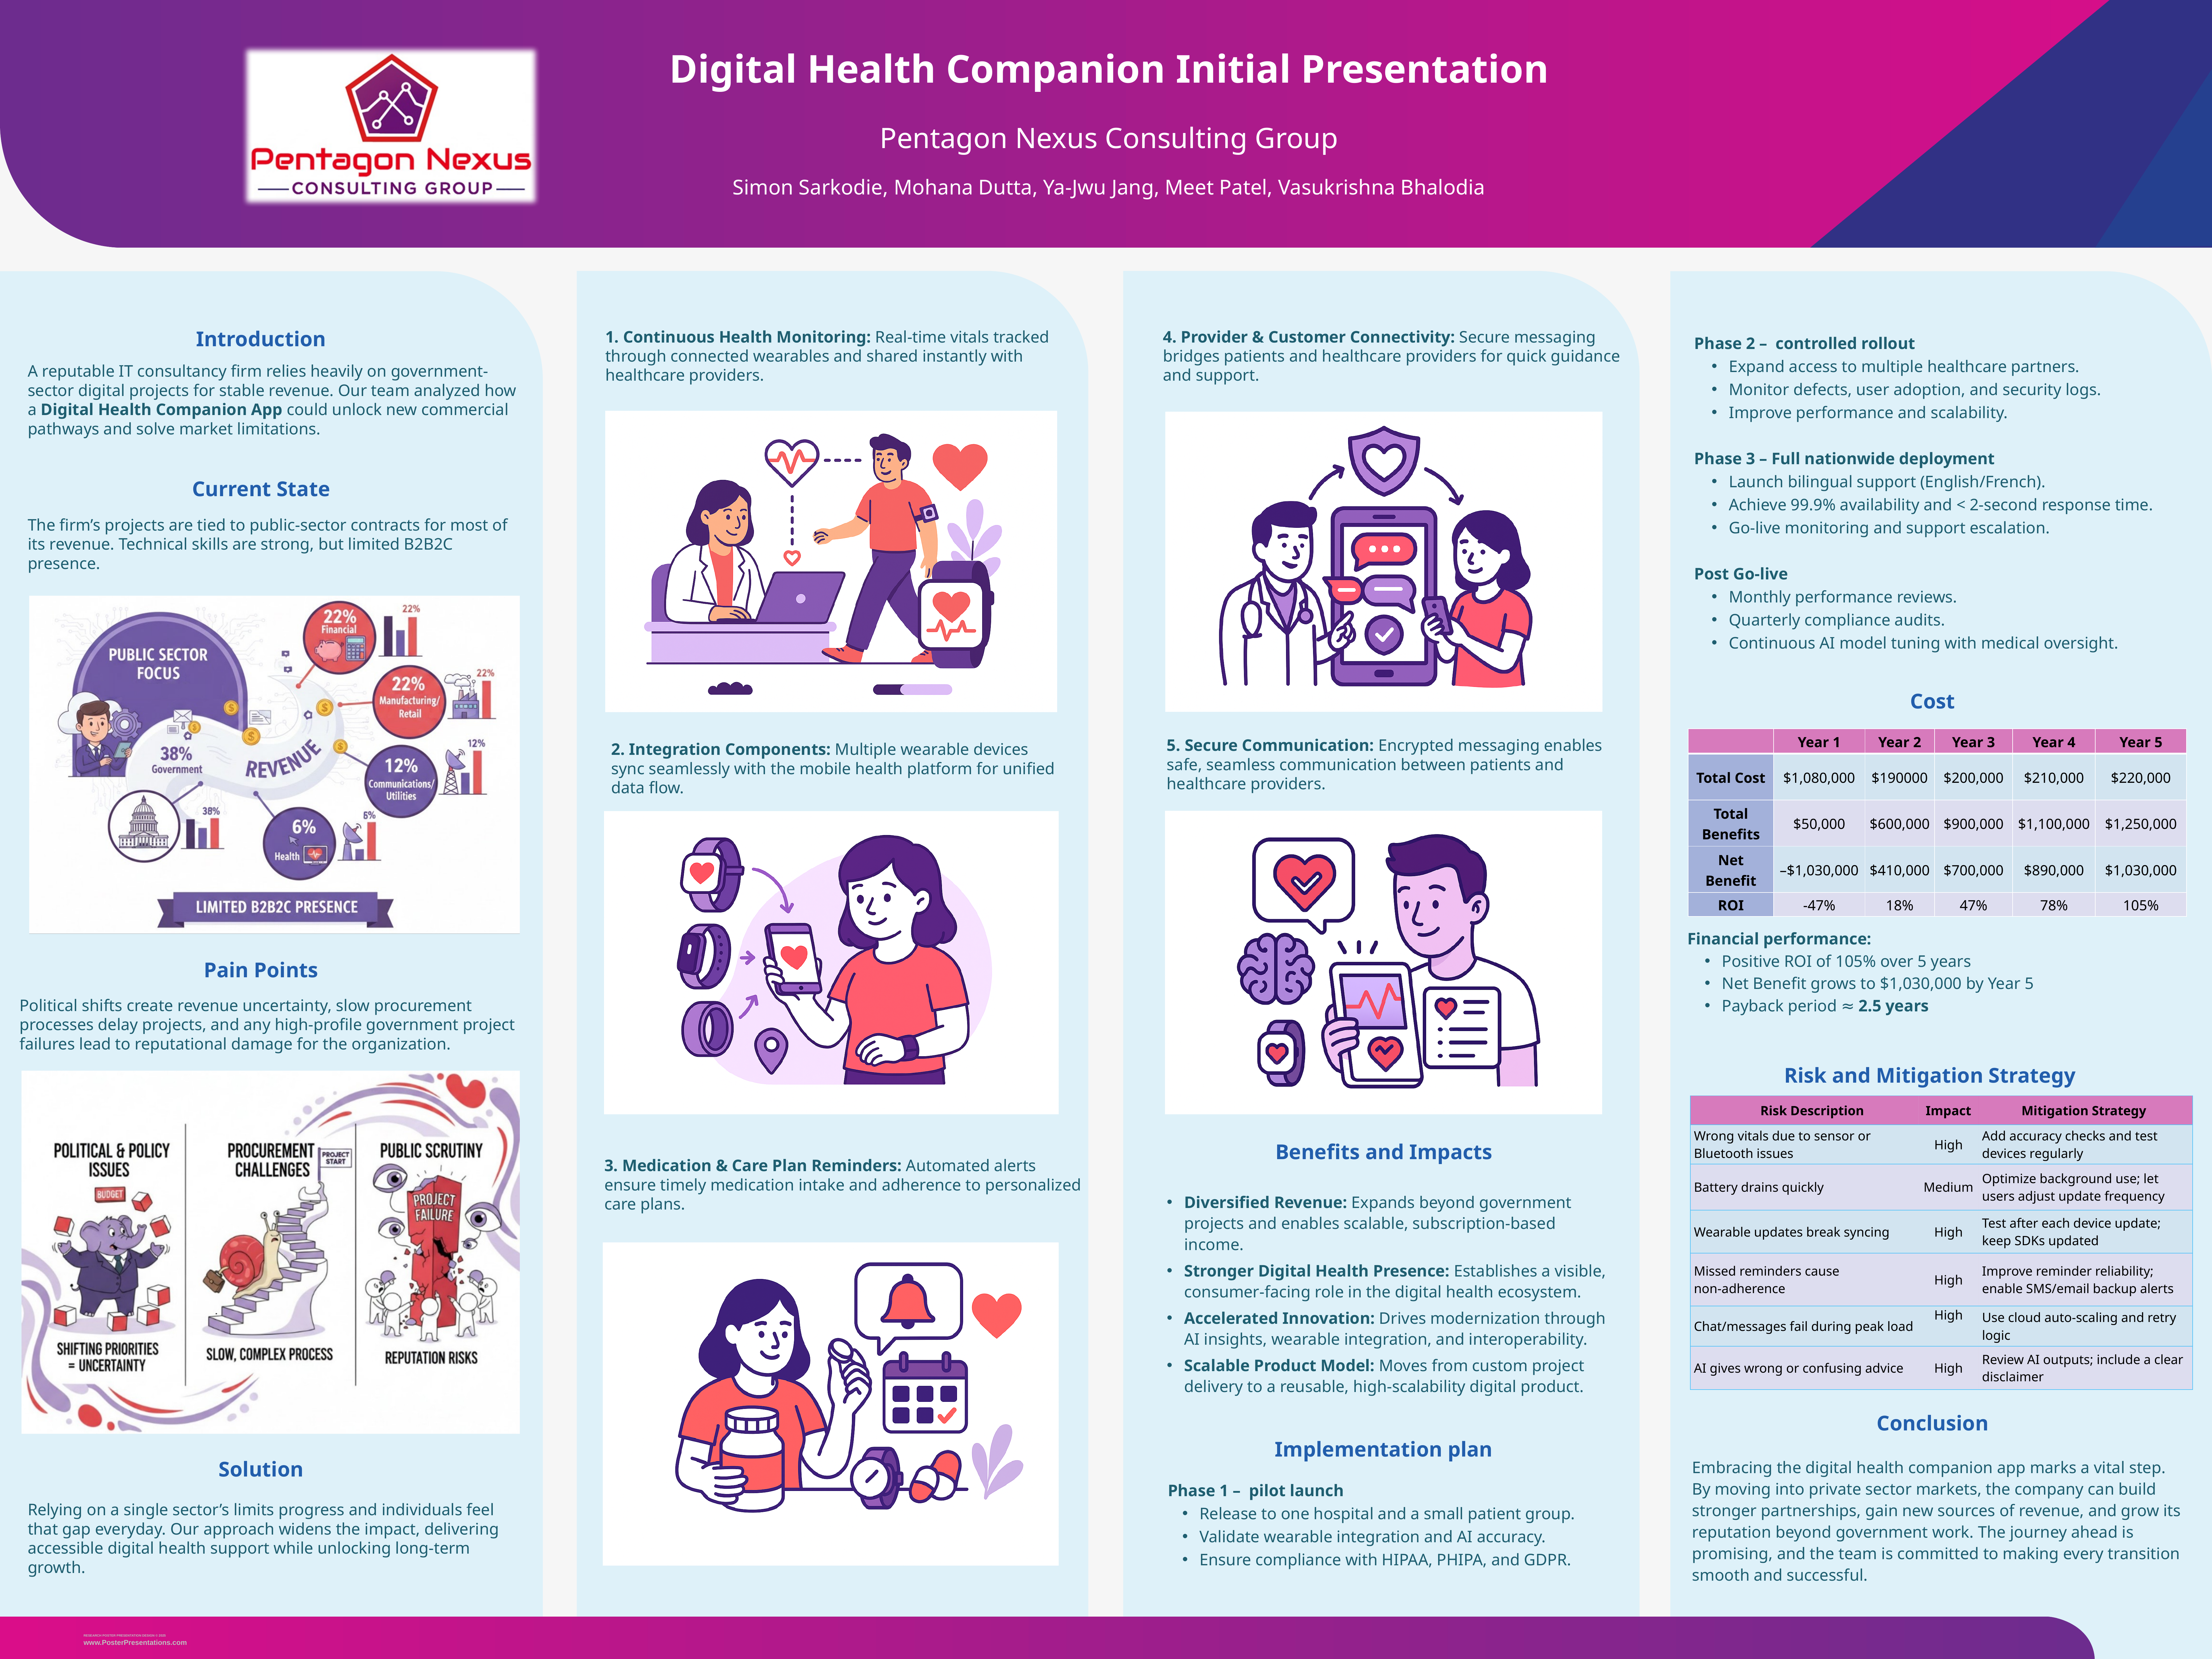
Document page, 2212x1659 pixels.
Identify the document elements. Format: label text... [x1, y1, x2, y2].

table_cell Net Benefit [1688, 846, 1773, 892]
table_cell Wrong vitals due to sensor or Bluetooth issues [1691, 1125, 1919, 1164]
table_cell Review AI outputs; include a clear disclaimer [1979, 1347, 2192, 1389]
list Cost [1674, 683, 2191, 718]
table_cell ROI [1688, 893, 1773, 916]
picture [1165, 412, 1602, 712]
table_cell $220,000 [2096, 755, 2186, 800]
table_cell $200,000 [1935, 755, 2012, 800]
picture [29, 596, 520, 934]
text_box 5. Secure Communication: Encrypted messaging enables safe, seamless communication between patients and healthcare providers. [1155, 724, 1631, 804]
table_cell Add accuracy checks and test devices regularly [1979, 1125, 2192, 1164]
list Pain Points [2, 952, 520, 986]
table_header Year 4 [2013, 729, 2095, 753]
text_box Phase 2 – controlled rollout Expand access to multiple healthcare partners. Monitor defects, user adoption, and security logs. Improve performance and scalability. Phase 3 – Full nationwide deployment Launch bilingual support (English/French). Achieve 99.9% availability and < 2-second response time. Go-live monitoring and support escalation. Post Go-live Monthly performance reviews. Quarterly compliance audits. Continuous AI model tuning with medical oversight. [1683, 321, 2200, 664]
table_cell Total Benefits [1688, 800, 1773, 846]
picture [605, 411, 1057, 712]
text_box 4. Provider & Customer Connectivity: Secure messaging bridges patients and healthcare providers for quick guidance and support. [1151, 315, 1646, 419]
table_cell High [1919, 1306, 1979, 1346]
table_cell 105% [2096, 893, 2186, 916]
table_cell –$1,030,000 [1774, 846, 1865, 892]
table_cell Optimize background use; let users adjust update frequency [1979, 1164, 2192, 1210]
table_cell High [1919, 1347, 1979, 1389]
table_cell High [1919, 1210, 1979, 1253]
table_cell $1,080,000 [1774, 755, 1865, 800]
table_header Mitigation Strategy [1979, 1096, 2192, 1124]
table_cell $190000 [1865, 755, 1934, 800]
table_cell 47% [1935, 893, 2012, 916]
table_cell $890,000 [2013, 846, 2095, 892]
table_header Year 2 [1865, 729, 1934, 753]
table_cell $410,000 [1865, 846, 1934, 892]
list 2. Integration Components: Multiple wearable devices sync seamlessly with the mobile health platform for unified data flow. [600, 728, 1075, 809]
text_box 3. Medication & Care Plan Reminders: Automated alerts ensure timely medication intake and adherence to personalized care plans. [593, 1144, 1098, 1248]
picture [603, 1242, 1059, 1566]
picture [1165, 811, 1602, 1114]
table_header Year 3 [1935, 729, 2012, 753]
table_cell $900,000 [1935, 800, 2012, 846]
list Implementation plan [1128, 1432, 1645, 1466]
table_cell Medium [1919, 1164, 1979, 1210]
table_cell -47% [1774, 893, 1865, 916]
list Digital Health Companion Initial Presentation [289, 42, 1929, 93]
picture [22, 1071, 520, 1434]
text_box Relying on a single sector’s limits progress and individuals feel that gap everyday. Our approach widens the impact, delivering accessible digital health support while unlocking long-term growth. [16, 1488, 534, 1588]
list Risk and Mitigation Strategy [1674, 1057, 2191, 1092]
table_cell $50,000 [1774, 800, 1865, 846]
table_cell AI gives wrong or confusing advice [1691, 1347, 1919, 1389]
list A reputable IT consultancy firm relies heavily on government-sector digital projects for stable revenue. Our team analyzed how a Digital Health Companion App could unlock new commercial pathways and solve market limitations. [16, 349, 534, 450]
table_cell 78% [2013, 893, 2095, 916]
list Simon Sarkodie, Mohana Dutta, Ya-Jwu Jang, Meet Patel, Vasukrishna Bhalodia [543, 172, 1929, 201]
table_cell Battery drains quickly [1691, 1164, 1919, 1210]
text_box Financial performance: Positive ROI of 105% over 5 years Net Benefit grows to $1,030,000 by Year 5 Payback period ≈ 2.5 years [1683, 926, 2190, 1017]
table_cell $1,250,000 [2096, 800, 2186, 846]
table_cell Total Cost [1688, 755, 1773, 800]
table_header [1688, 729, 1773, 753]
text_box Solution [2, 1452, 520, 1486]
picture [604, 811, 1059, 1114]
table_cell Use cloud auto-scaling and retry logic [1979, 1306, 2192, 1346]
list Benefits and Impacts [1129, 1134, 1644, 1159]
text_box Current State [2, 471, 520, 505]
table_cell 18% [1865, 893, 1934, 916]
list Introduction [2, 321, 520, 355]
table_cell High [1919, 1125, 1979, 1164]
table_header Year 5 [2096, 729, 2186, 753]
table_cell Test after each device update; keep SDKs updated [1979, 1210, 2192, 1253]
list Phase 1 – pilot launch Release to one hospital and a small patient group. Validate wearable integration and AI accuracy. Ensure compliance with HIPAA, PHIPA, and GDPR. [1156, 1469, 1612, 1582]
picture [241, 44, 541, 208]
table_cell $1,100,000 [2013, 800, 2095, 846]
table_cell $700,000 [1935, 846, 2012, 892]
table_cell Missed reminders cause non‑adherence [1691, 1253, 1919, 1306]
text_box Political shifts create revenue uncertainty, slow procurement processes delay projects, and any high-profile government project failures lead to reputational damage for the organization. [8, 983, 542, 1065]
table_header Impact [1919, 1096, 1979, 1124]
table_cell $600,000 [1865, 800, 1934, 846]
list Pentagon Nexus Consulting Group [543, 118, 1929, 157]
list Diversified Revenue: Expands beyond government projects and enables scalable, subscription-based income. Stronger Digital Health Presence: Establishes a visible, consumer-facing role in the digital health ecosystem. Accelerated Innovation: Drives modernization through AI insights, wearable integration, and interoperability. Scalable Product Model: Moves from custom project delivery to a reusable, high-scalability digital product. [1155, 1179, 1631, 1408]
table_cell $1,030,000 [2096, 846, 2186, 892]
text_box 1. Continuous Health Monitoring: Real-time vitals tracked through connected wearables and shared instantly with healthcare providers. [594, 315, 1064, 419]
table_cell High [1919, 1253, 1979, 1306]
text_box The firm’s projects are tied to public-sector contracts for most of its revenue. Technical skills are strong, but limited B2B2C presence. [16, 503, 534, 584]
table_cell Chat/messages fail during peak load [1691, 1306, 1919, 1346]
table_header Year 1 [1774, 729, 1865, 753]
text_box Embracing the digital health companion app marks a vital step. By moving into private sector markets, the company can build stronger partnerships, gain new sources of revenue, and grow its reputation beyond government work. The journey ahead is promising, and the team is committed to making every transition smooth and successful. [1681, 1443, 2198, 1596]
text_box Conclusion [1674, 1405, 2191, 1439]
table_header Risk Description [1691, 1096, 1919, 1124]
table_cell $210,000 [2013, 755, 2095, 800]
table_cell Wearable updates break syncing [1691, 1210, 1919, 1253]
table_cell Improve reminder reliability; enable SMS/email backup alerts [1979, 1253, 2192, 1306]
